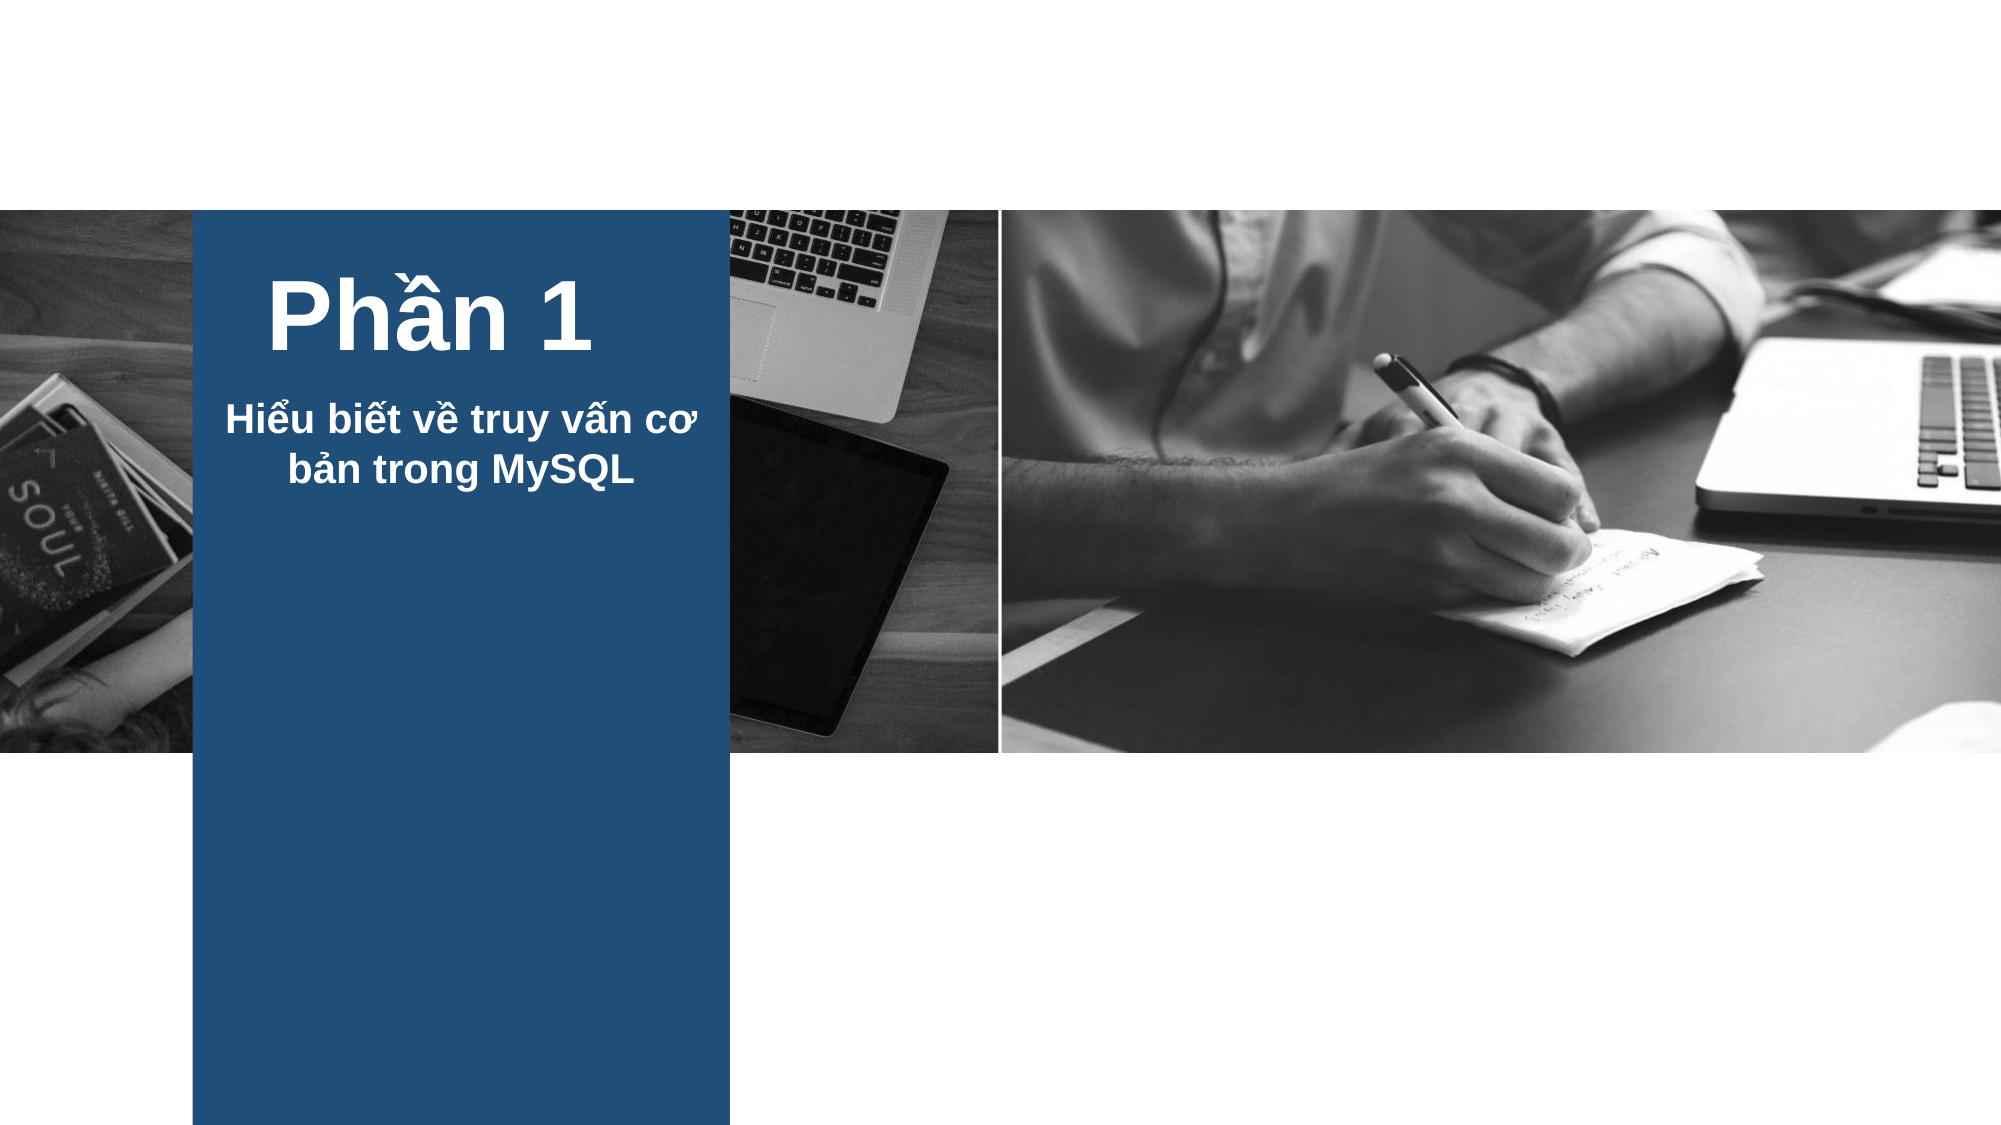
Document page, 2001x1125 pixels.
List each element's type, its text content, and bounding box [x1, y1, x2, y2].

text_box Hiểu biết về truy vấn cơ bản trong MySQL [192, 384, 730, 500]
text_box [999, 208, 2000, 754]
text_box Phần 1 [251, 243, 671, 379]
text_box [732, 208, 999, 754]
text_box [0, 208, 190, 754]
text_box [190, 208, 732, 1125]
